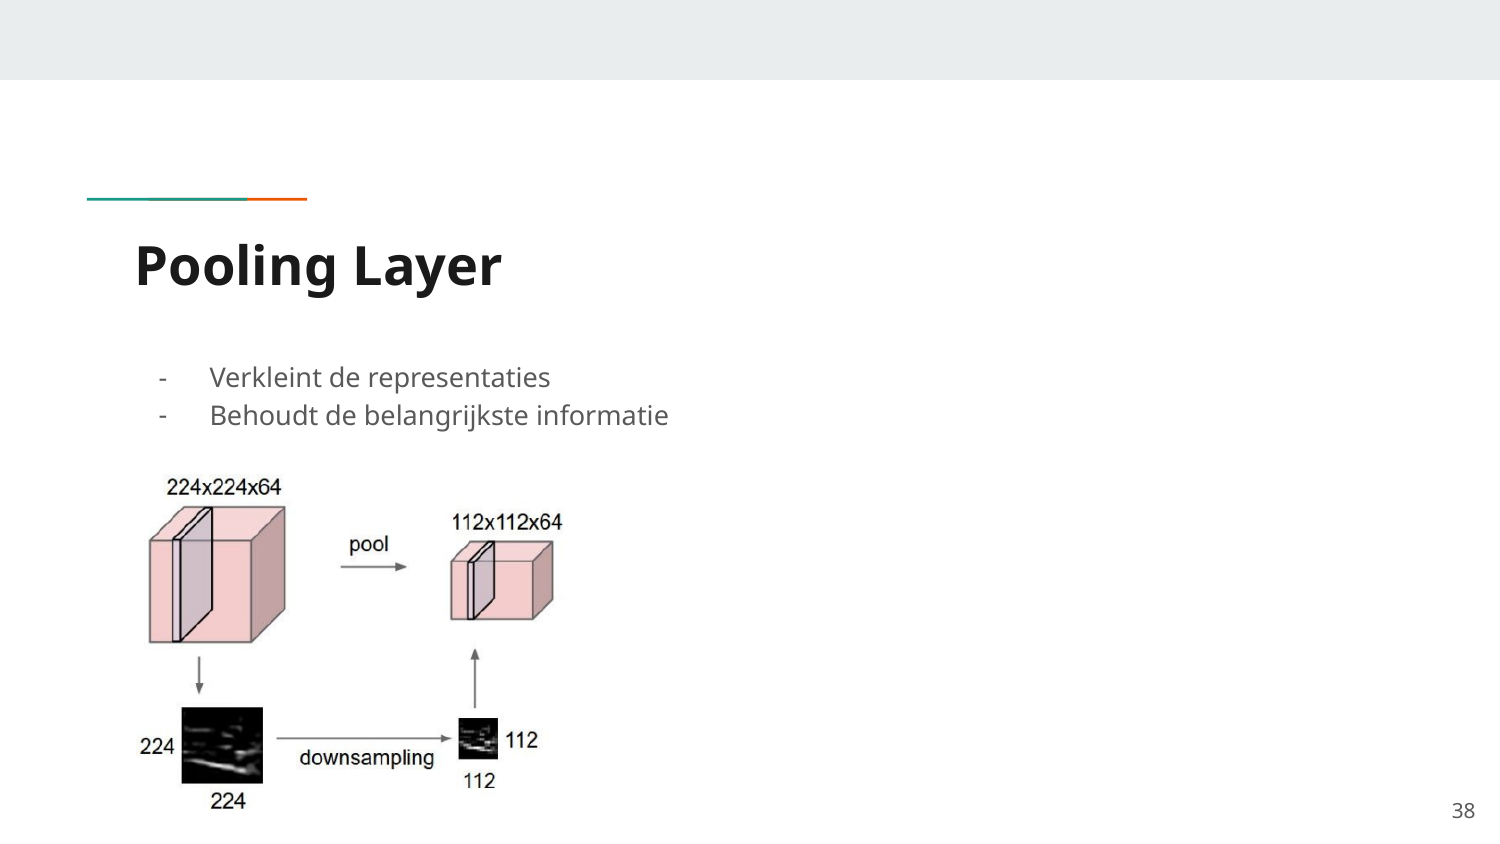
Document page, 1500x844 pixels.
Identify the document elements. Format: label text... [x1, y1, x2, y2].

list Verkleint de representaties Behoudt de belangrijkste informatie [119, 341, 1219, 712]
title Pooling Layer [119, 216, 1381, 305]
picture [135, 473, 568, 814]
slide_number ‹#› [1400, 779, 1491, 844]
